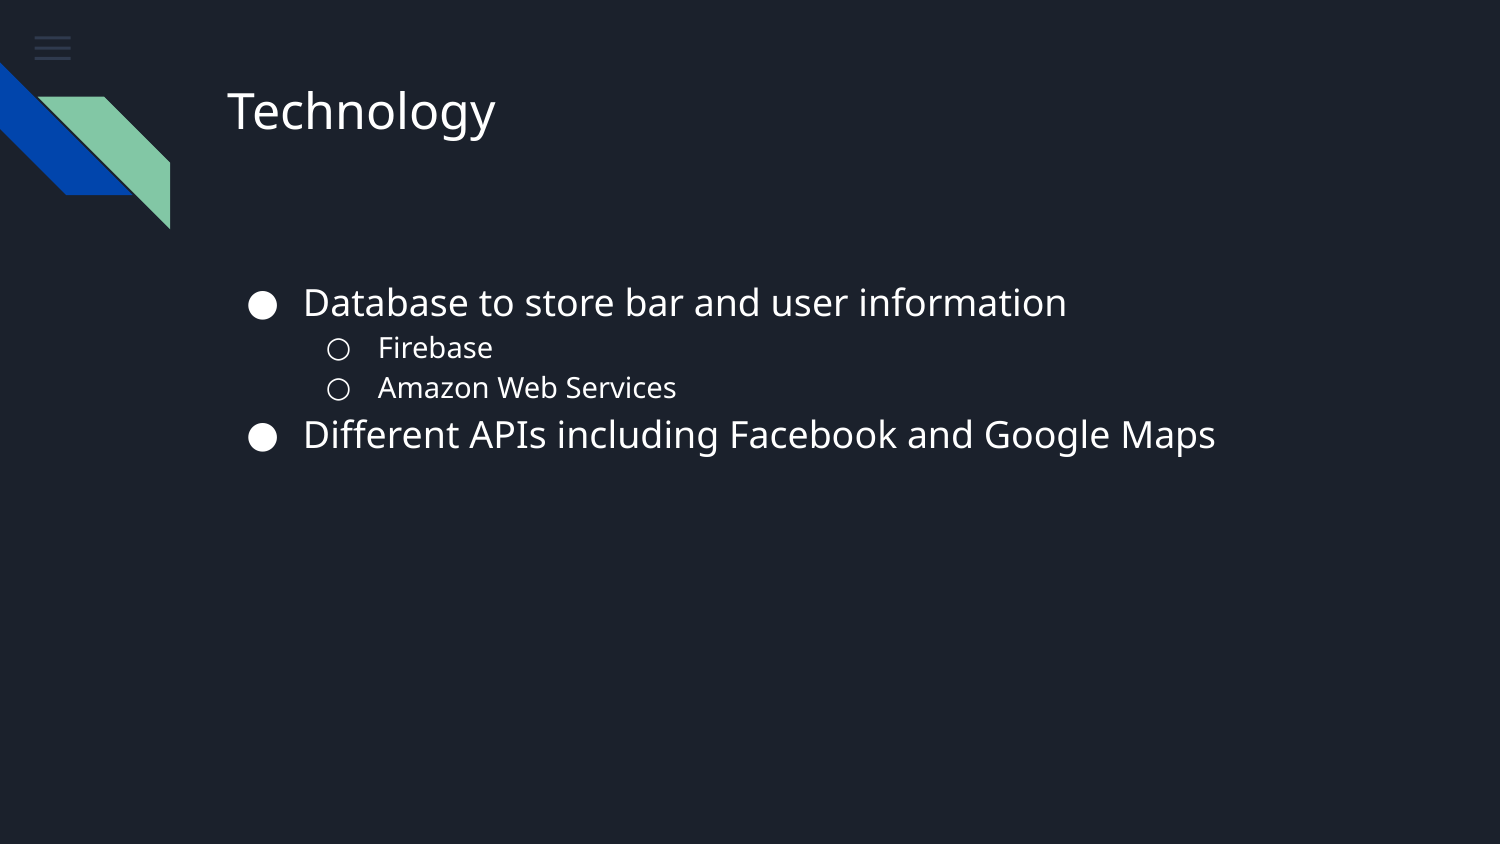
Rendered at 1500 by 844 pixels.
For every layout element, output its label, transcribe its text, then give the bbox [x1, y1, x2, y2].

title Technology [212, 64, 1368, 215]
list Database to store bar and user information Firebase Amazon Web Services Different APIs including Facebook and Google Maps [212, 257, 1368, 735]
